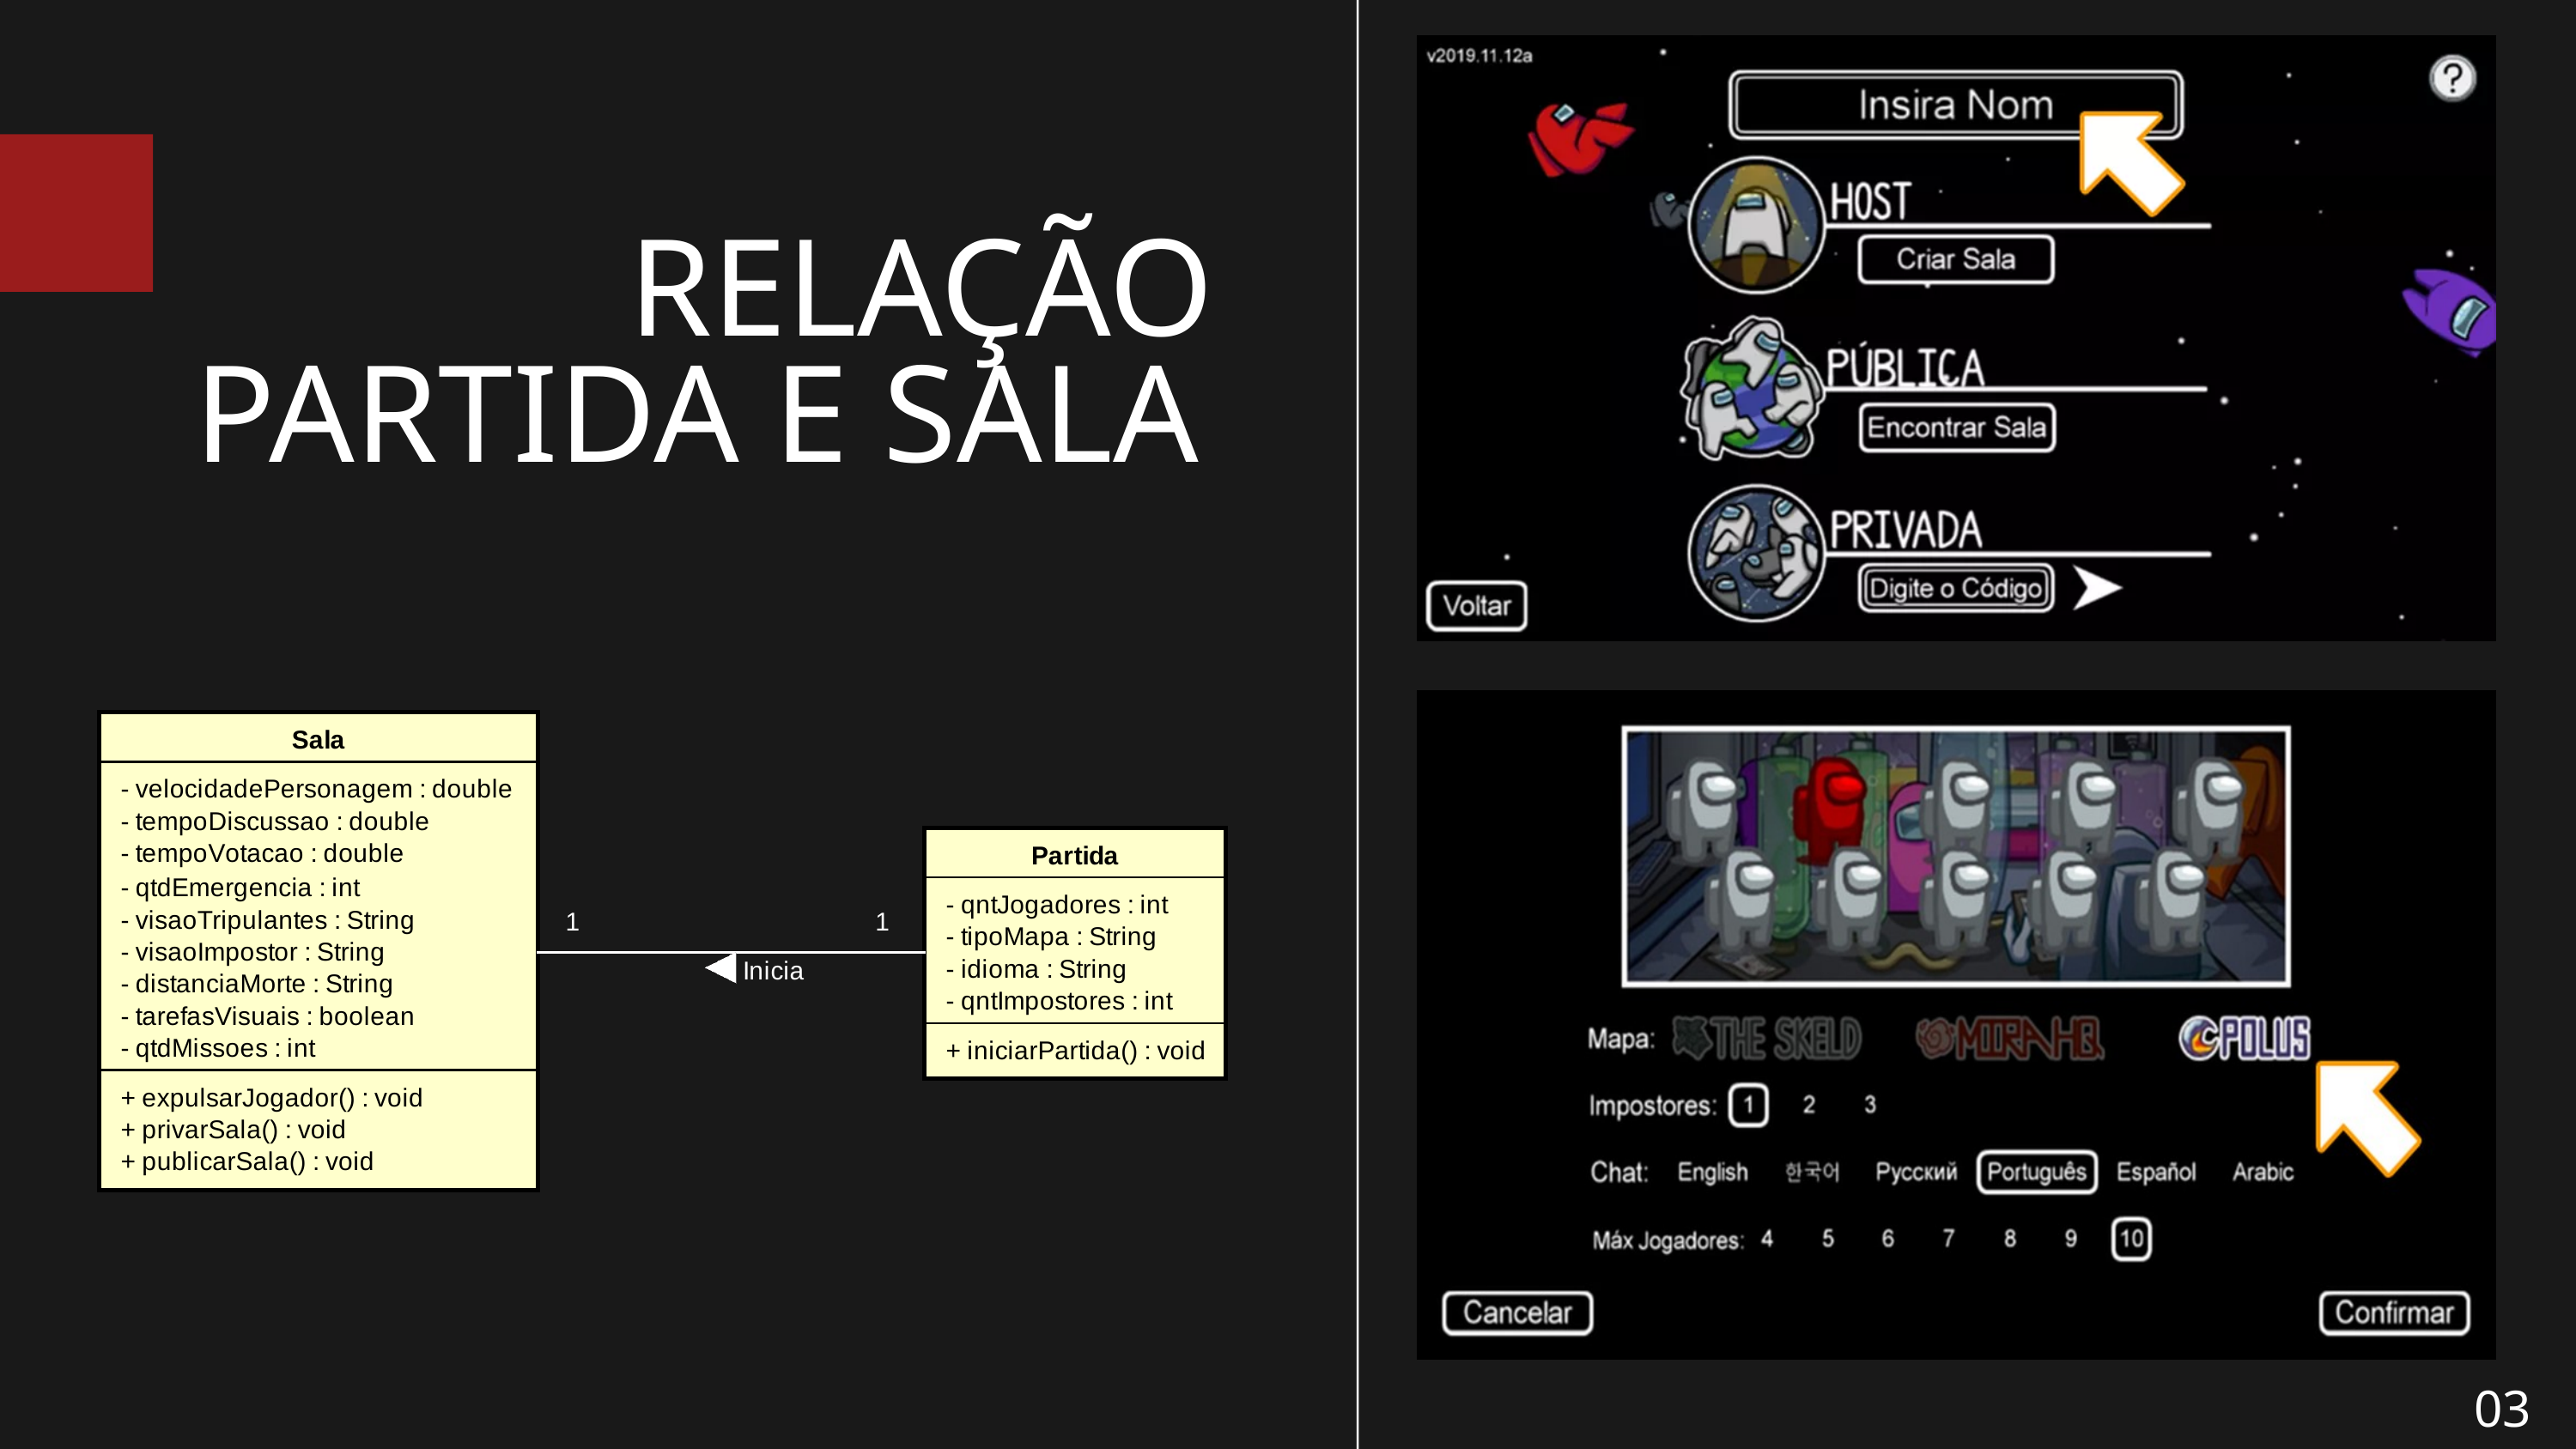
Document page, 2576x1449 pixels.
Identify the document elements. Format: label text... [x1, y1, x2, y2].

text_box RELAÇÃO PARTIDA E SALA [194, 237, 1214, 489]
text_box 03 [2474, 1381, 2576, 1437]
text_box [0, 134, 154, 292]
picture [1416, 34, 2497, 641]
picture [1416, 690, 2497, 1360]
picture [77, 690, 1248, 1212]
text_box [1356, 0, 1359, 1449]
